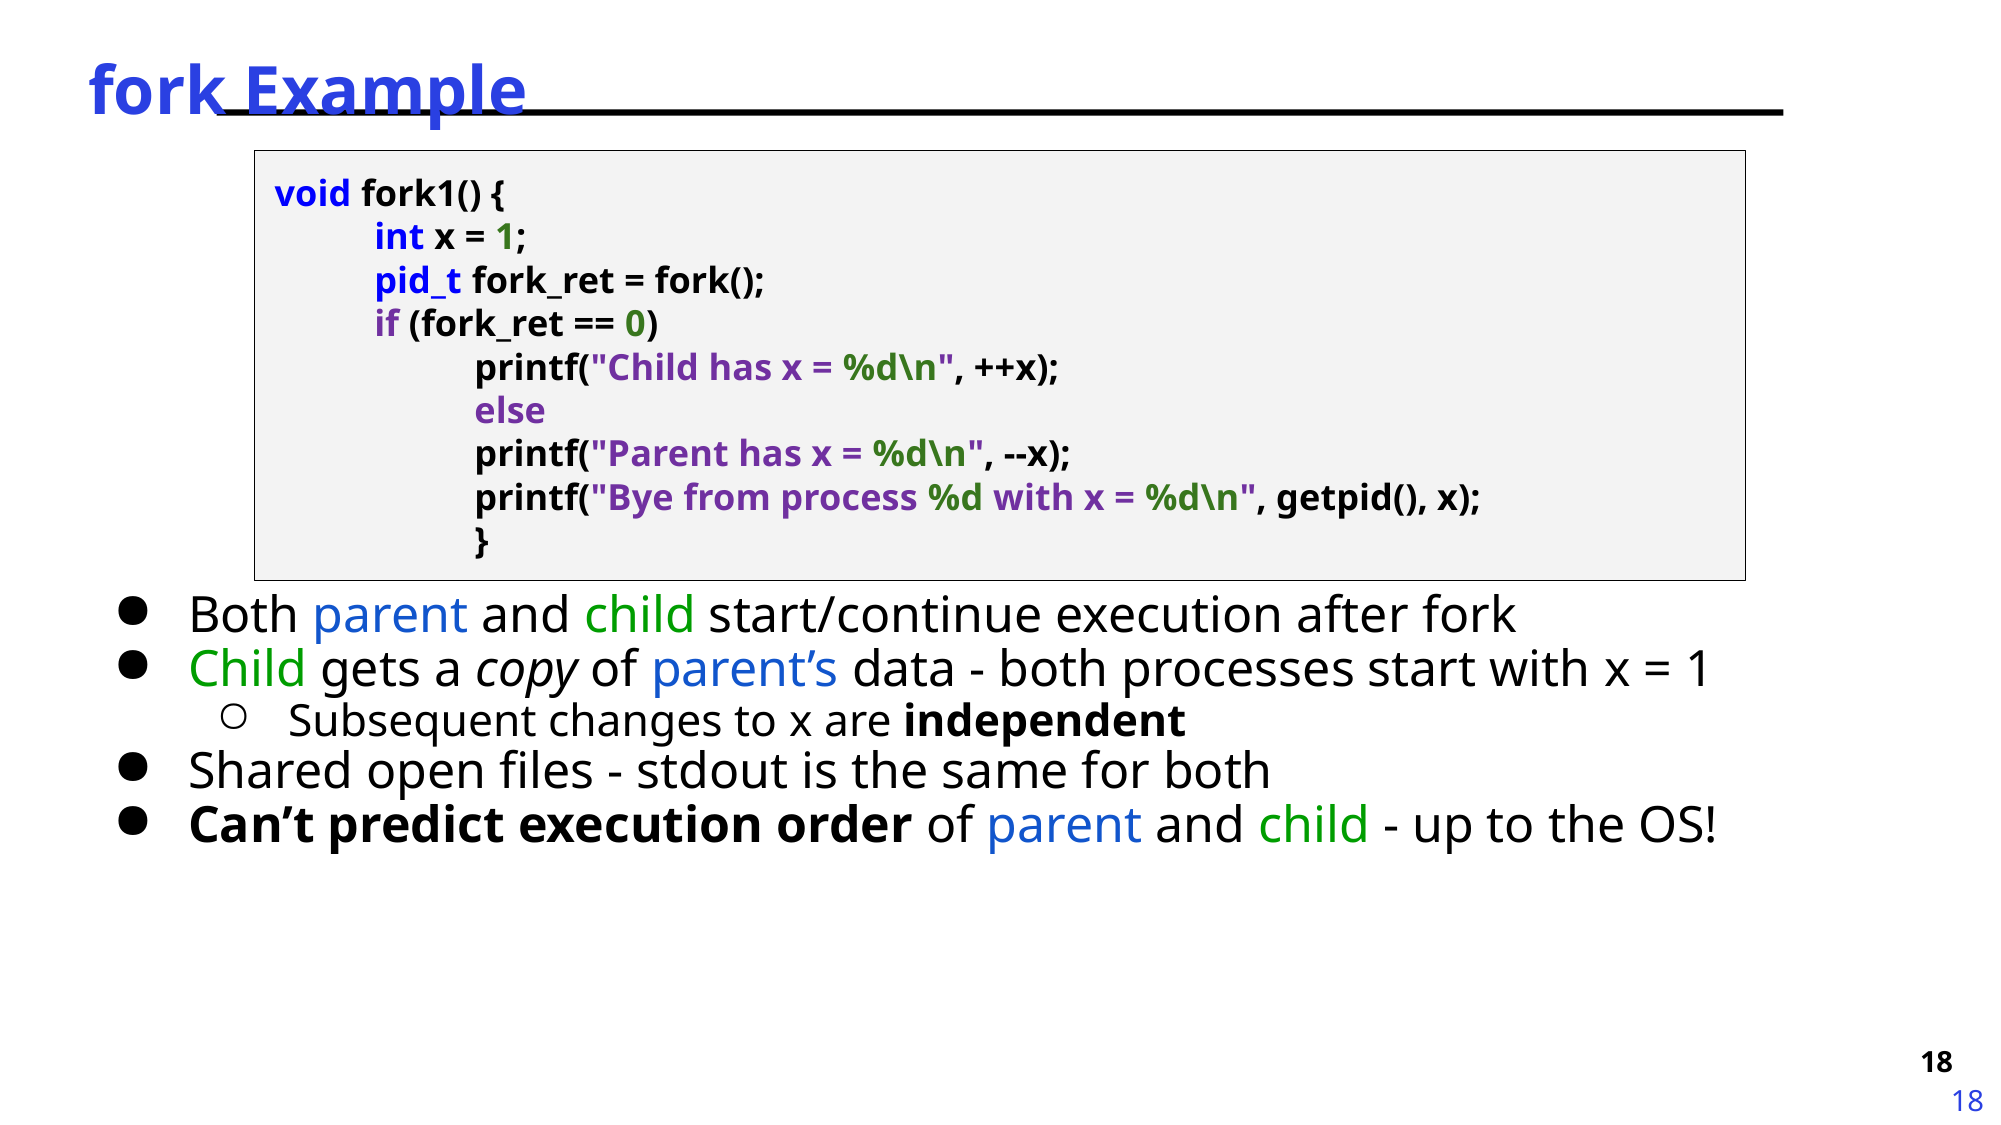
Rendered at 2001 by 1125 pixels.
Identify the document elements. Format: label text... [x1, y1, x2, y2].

list Both parent and child start/continue execution after fork Child gets a copy of parent’s data - both processes start with x = 1 Subsequent changes to x are independent Shared open files - stdout is the same for both Can’t predict execution order of parent and child - up to the OS! [68, 569, 1932, 932]
slide_number 18 [1853, 1019, 1974, 1106]
text_box void fork1() { int x = 1; pid_t fork_ret = fork(); if (fork_ret == 0) printf("Child has x = %d\n", ++x); else printf("Parent has x = %d\n", --x); printf("Bye from process %d with x = %d\n", getpid(), x); } [254, 150, 1746, 569]
title fork Example [68, 37, 1932, 163]
